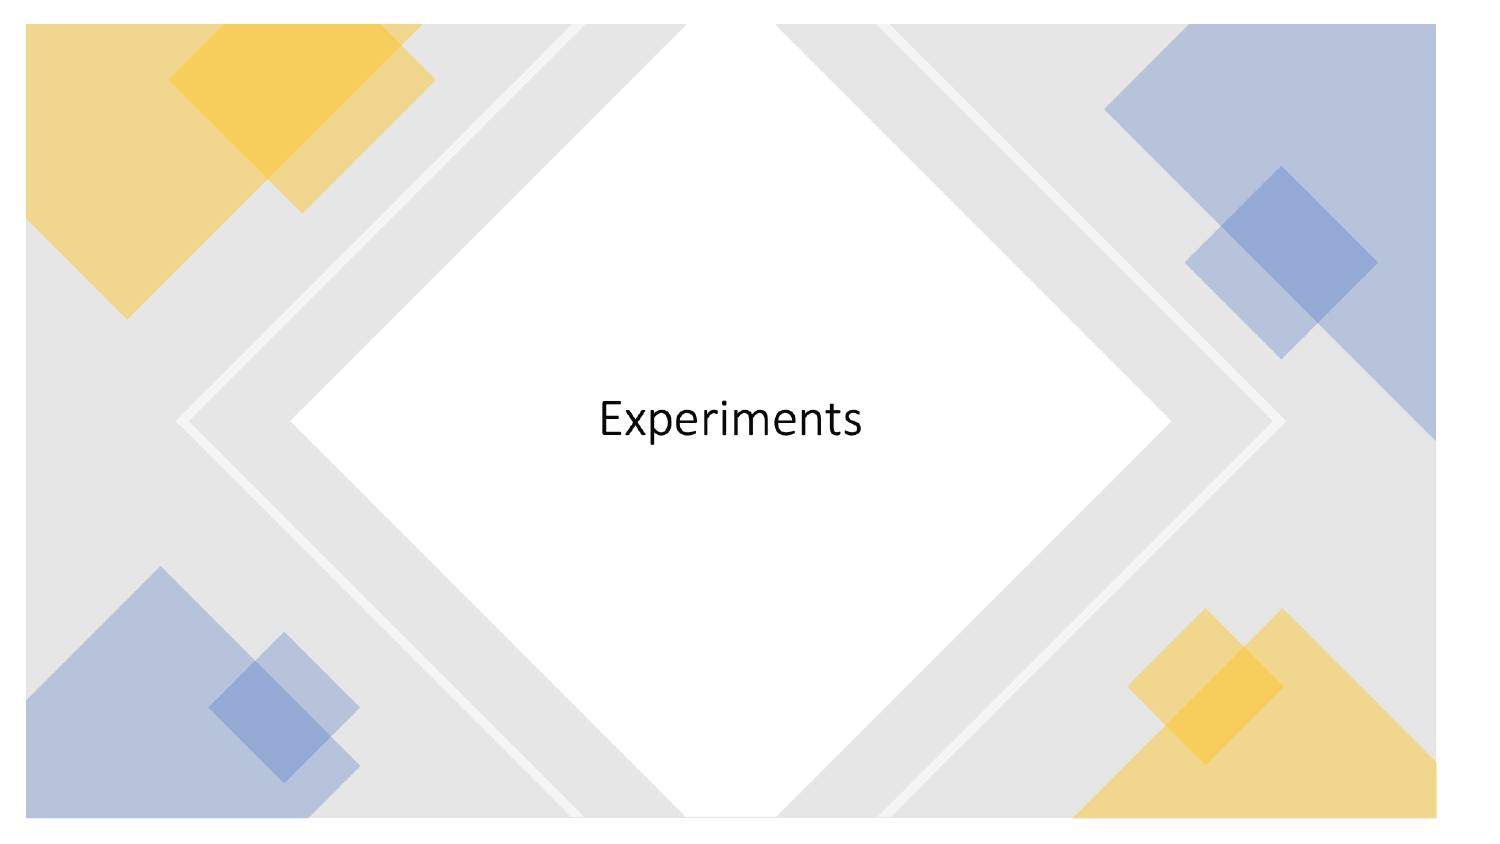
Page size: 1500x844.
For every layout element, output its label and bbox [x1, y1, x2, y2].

picture [24, 24, 1437, 819]
